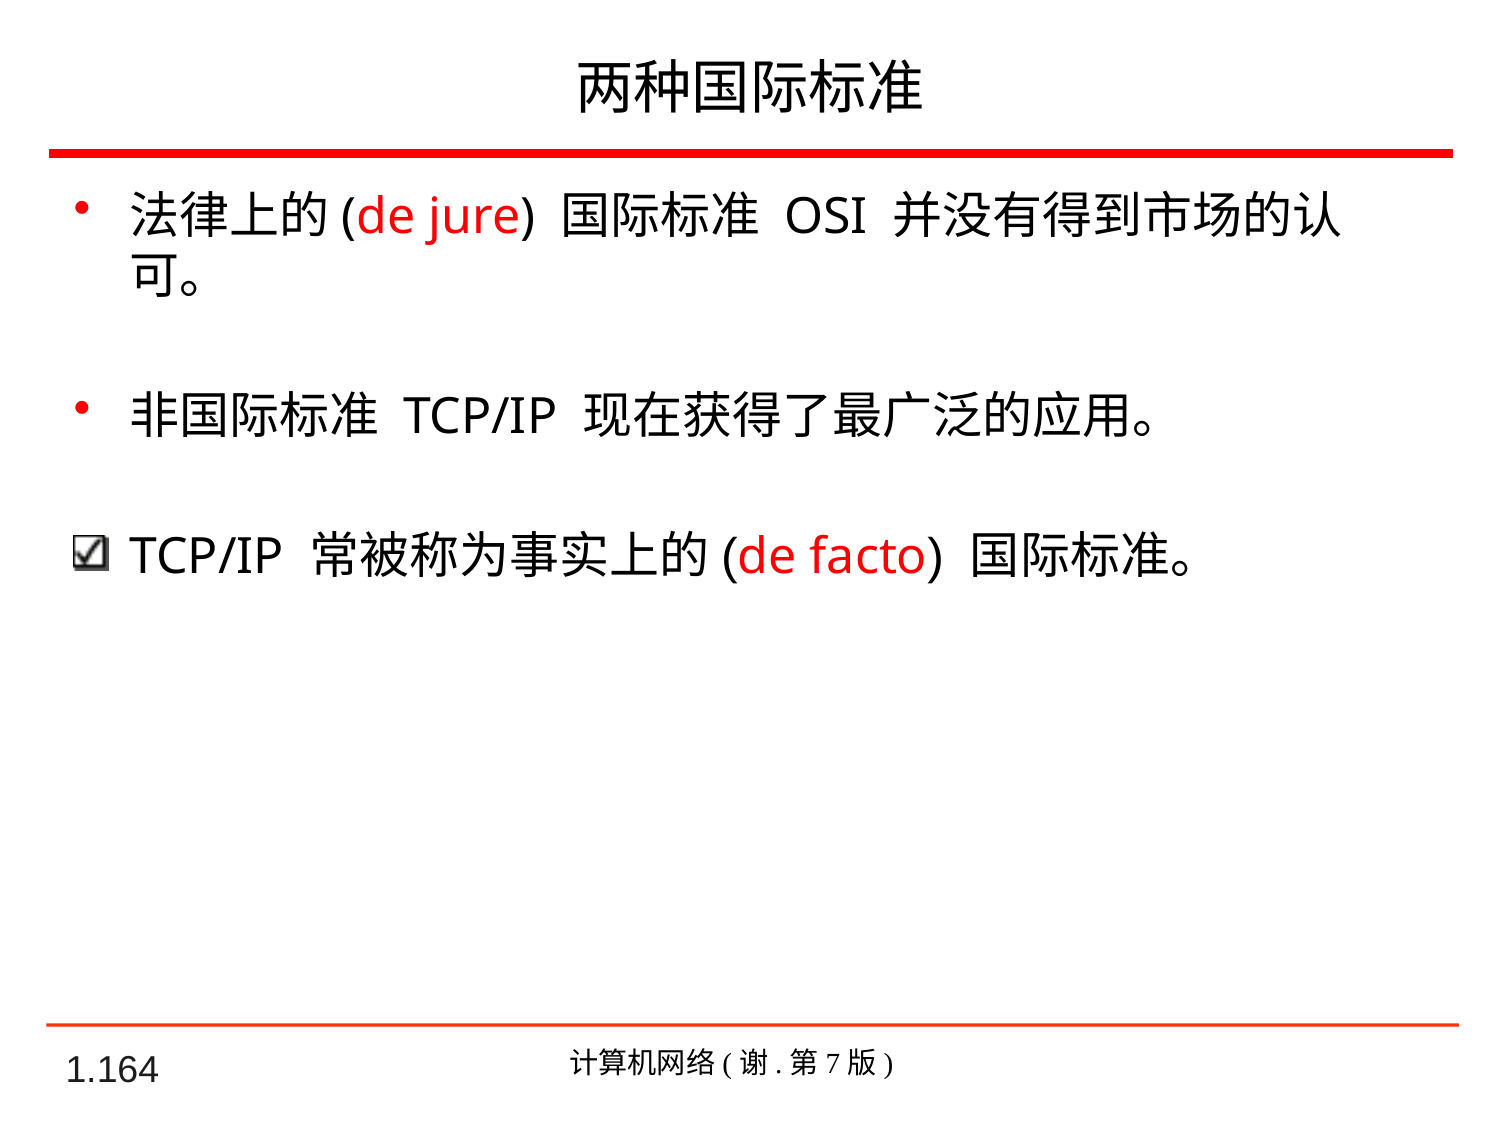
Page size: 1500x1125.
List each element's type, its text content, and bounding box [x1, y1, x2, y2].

title 两种国际标准 [58, 33, 1442, 137]
list 法律上的(de jure) 国际标准 OSI 并没有得到市场的认可。 非国际标准 TCP/IP 现在获得了最广泛的应用。 TCP/IP 常被称为事实上的(de facto) 国际标准。 [58, 175, 1454, 1009]
picture [73, 535, 109, 571]
